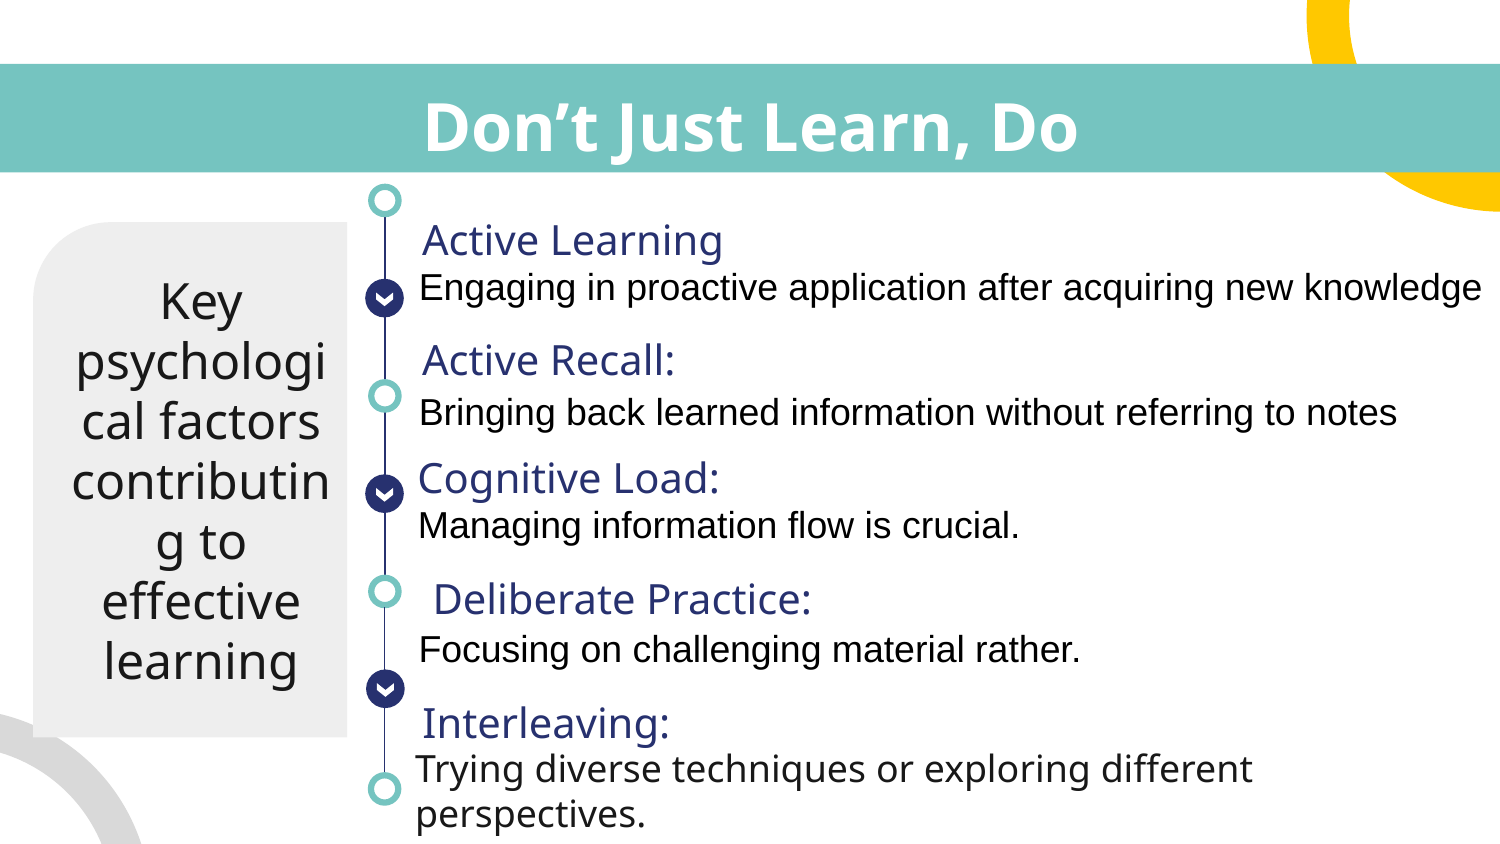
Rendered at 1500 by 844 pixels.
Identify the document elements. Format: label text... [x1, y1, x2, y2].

text_box Bringing back learned information without referring to notes [403, 373, 1460, 475]
subtitle Cognitive Load: [402, 446, 1217, 518]
text_box [370, 775, 399, 803]
text_box Key psychological factors contributing to effective learning [33, 222, 348, 738]
subtitle Active Recall: [407, 328, 1221, 400]
subtitle Active Learning [407, 207, 1221, 279]
text_box Trying diverse techniques or exploring different perspectives. [400, 737, 1490, 843]
text_box Focusing on challenging material rather. [403, 617, 1494, 678]
text_box [371, 578, 399, 606]
title Don’t Just Learn, Do [407, 69, 1149, 164]
text_box Engaging in proactive application after acquiring new knowledge [403, 247, 1500, 349]
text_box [364, 278, 405, 318]
text_box Managing information flow is crucial. [402, 485, 1493, 587]
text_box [364, 474, 405, 514]
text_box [365, 669, 405, 709]
text_box Interleaving: [407, 689, 686, 737]
text_box [371, 186, 399, 215]
text_box [371, 383, 399, 410]
text_box Deliberate Practice: [417, 565, 828, 617]
